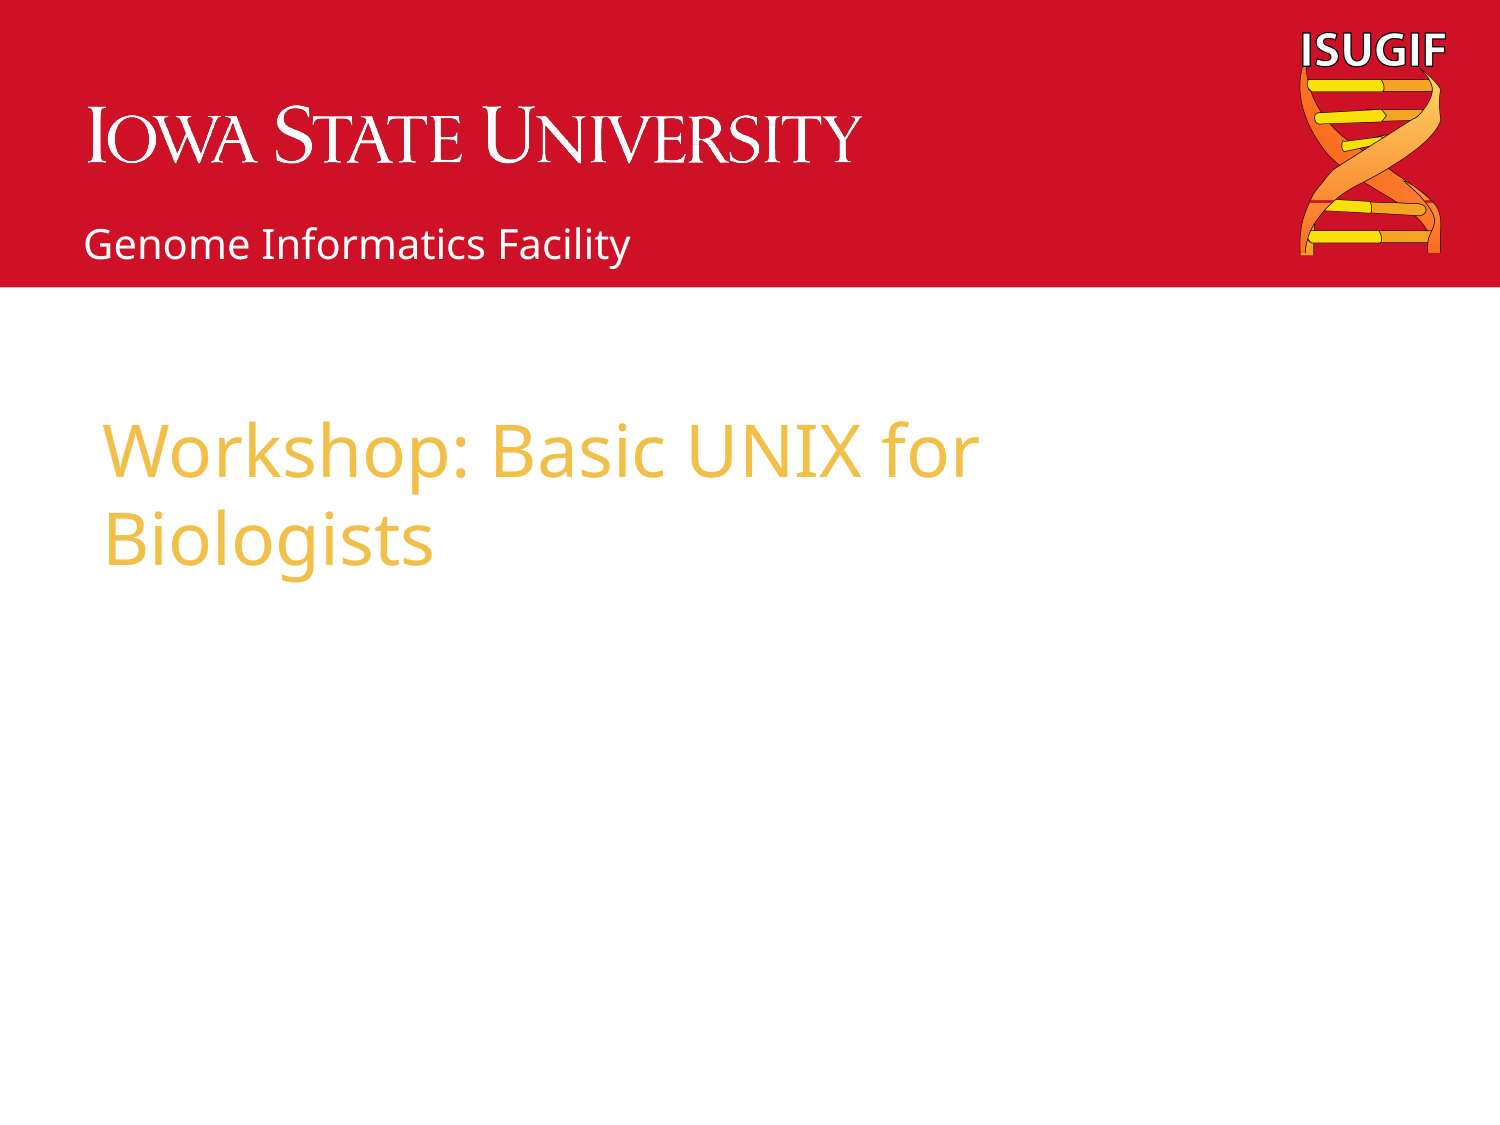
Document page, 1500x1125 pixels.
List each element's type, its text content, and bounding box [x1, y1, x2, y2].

title Workshop: Basic UNIX for Biologists [87, 412, 1326, 588]
picture [1287, 24, 1451, 263]
picture [87, 105, 863, 170]
